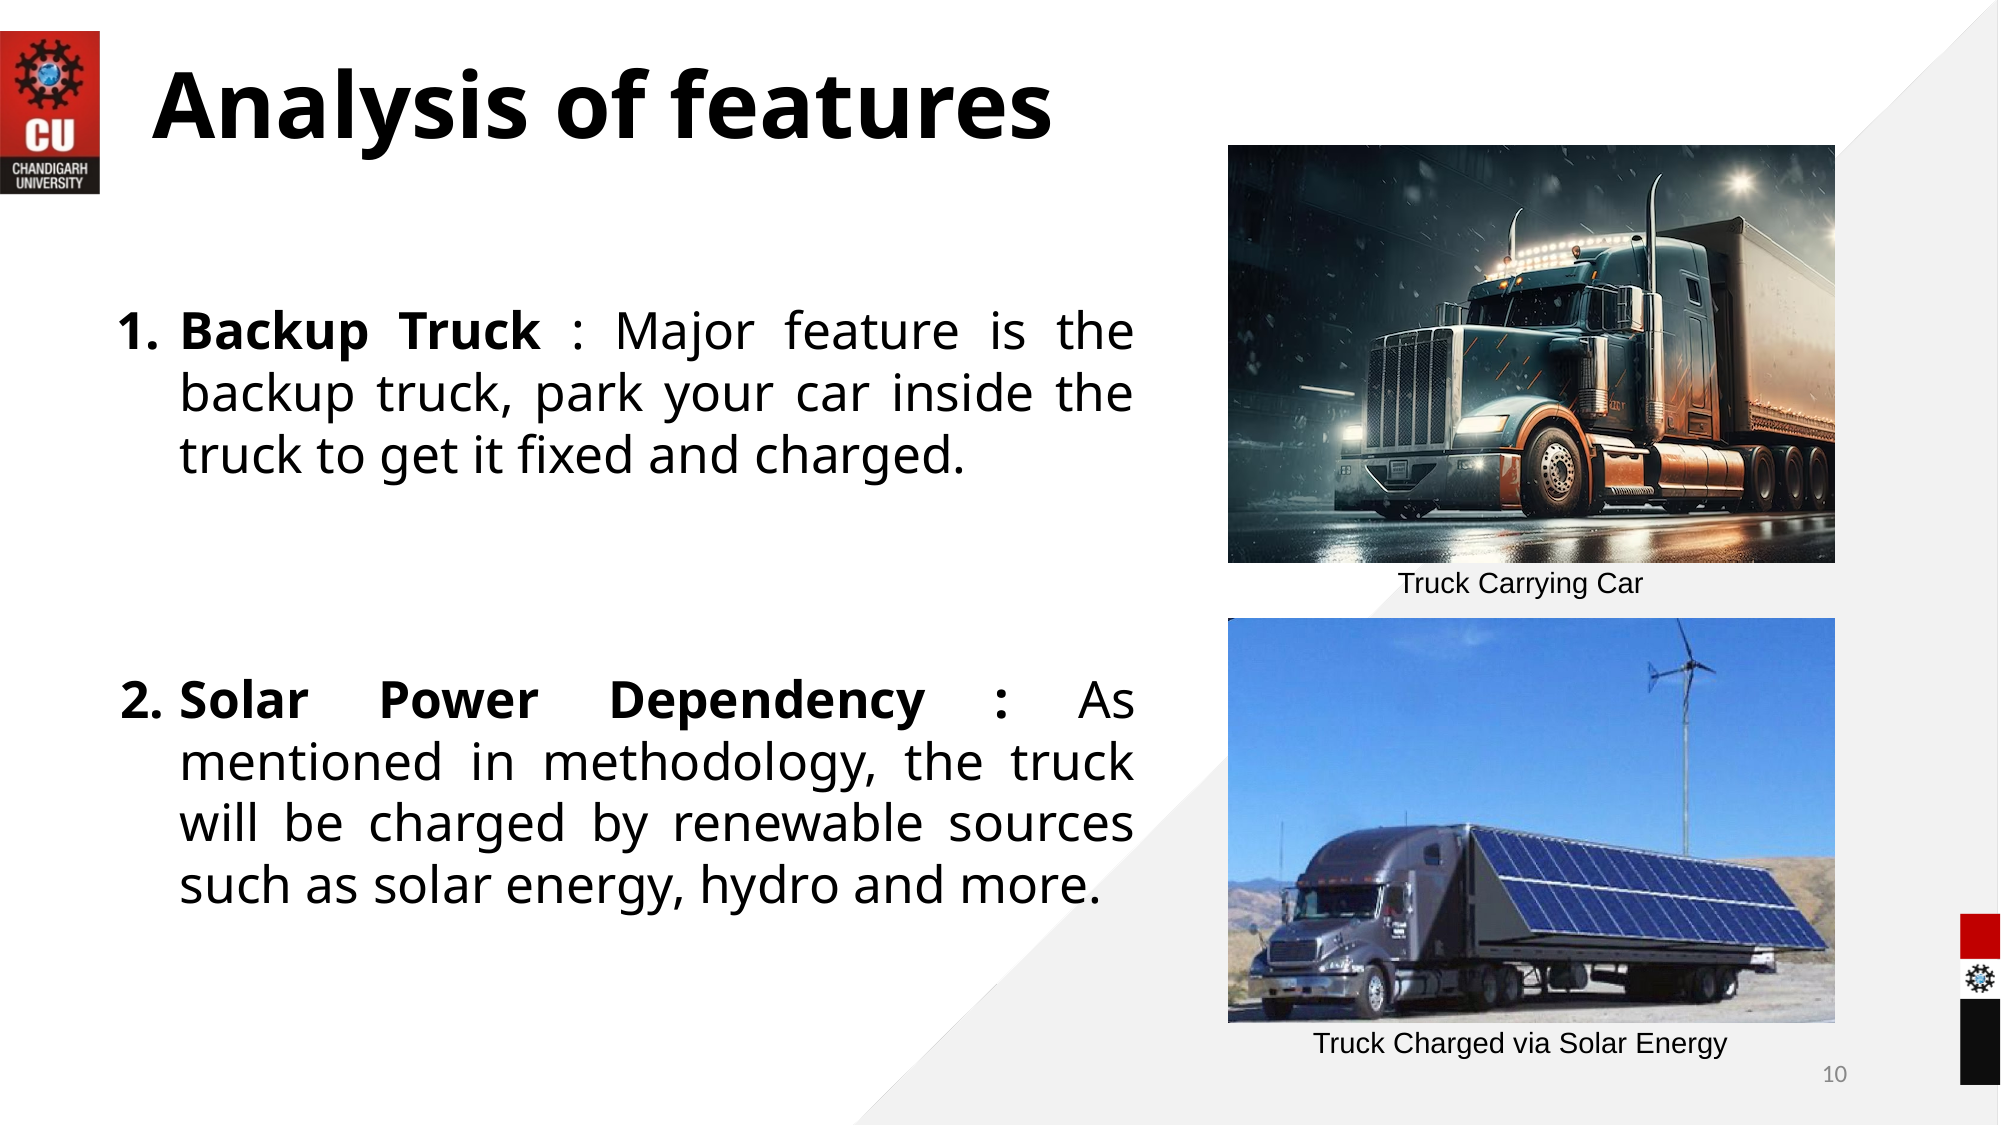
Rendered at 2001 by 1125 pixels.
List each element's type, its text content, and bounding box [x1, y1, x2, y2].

list Backup Truck : Major feature is the backup truck, park your car inside the truck to get it fixed and charged. Solar Power Dependency : As mentioned in methodology, the truck will be charged by renewable sources such as solar energy, hydro and more. [87, 209, 1152, 935]
text_box Truck Carrying Car [1151, 557, 1891, 608]
picture [0, 0, 2001, 1125]
text_box Truck Charged via Solar Energy [1151, 1017, 1891, 1068]
slide_number 10 [1412, 1068, 1863, 1103]
title Analysis of features [137, 59, 1863, 278]
